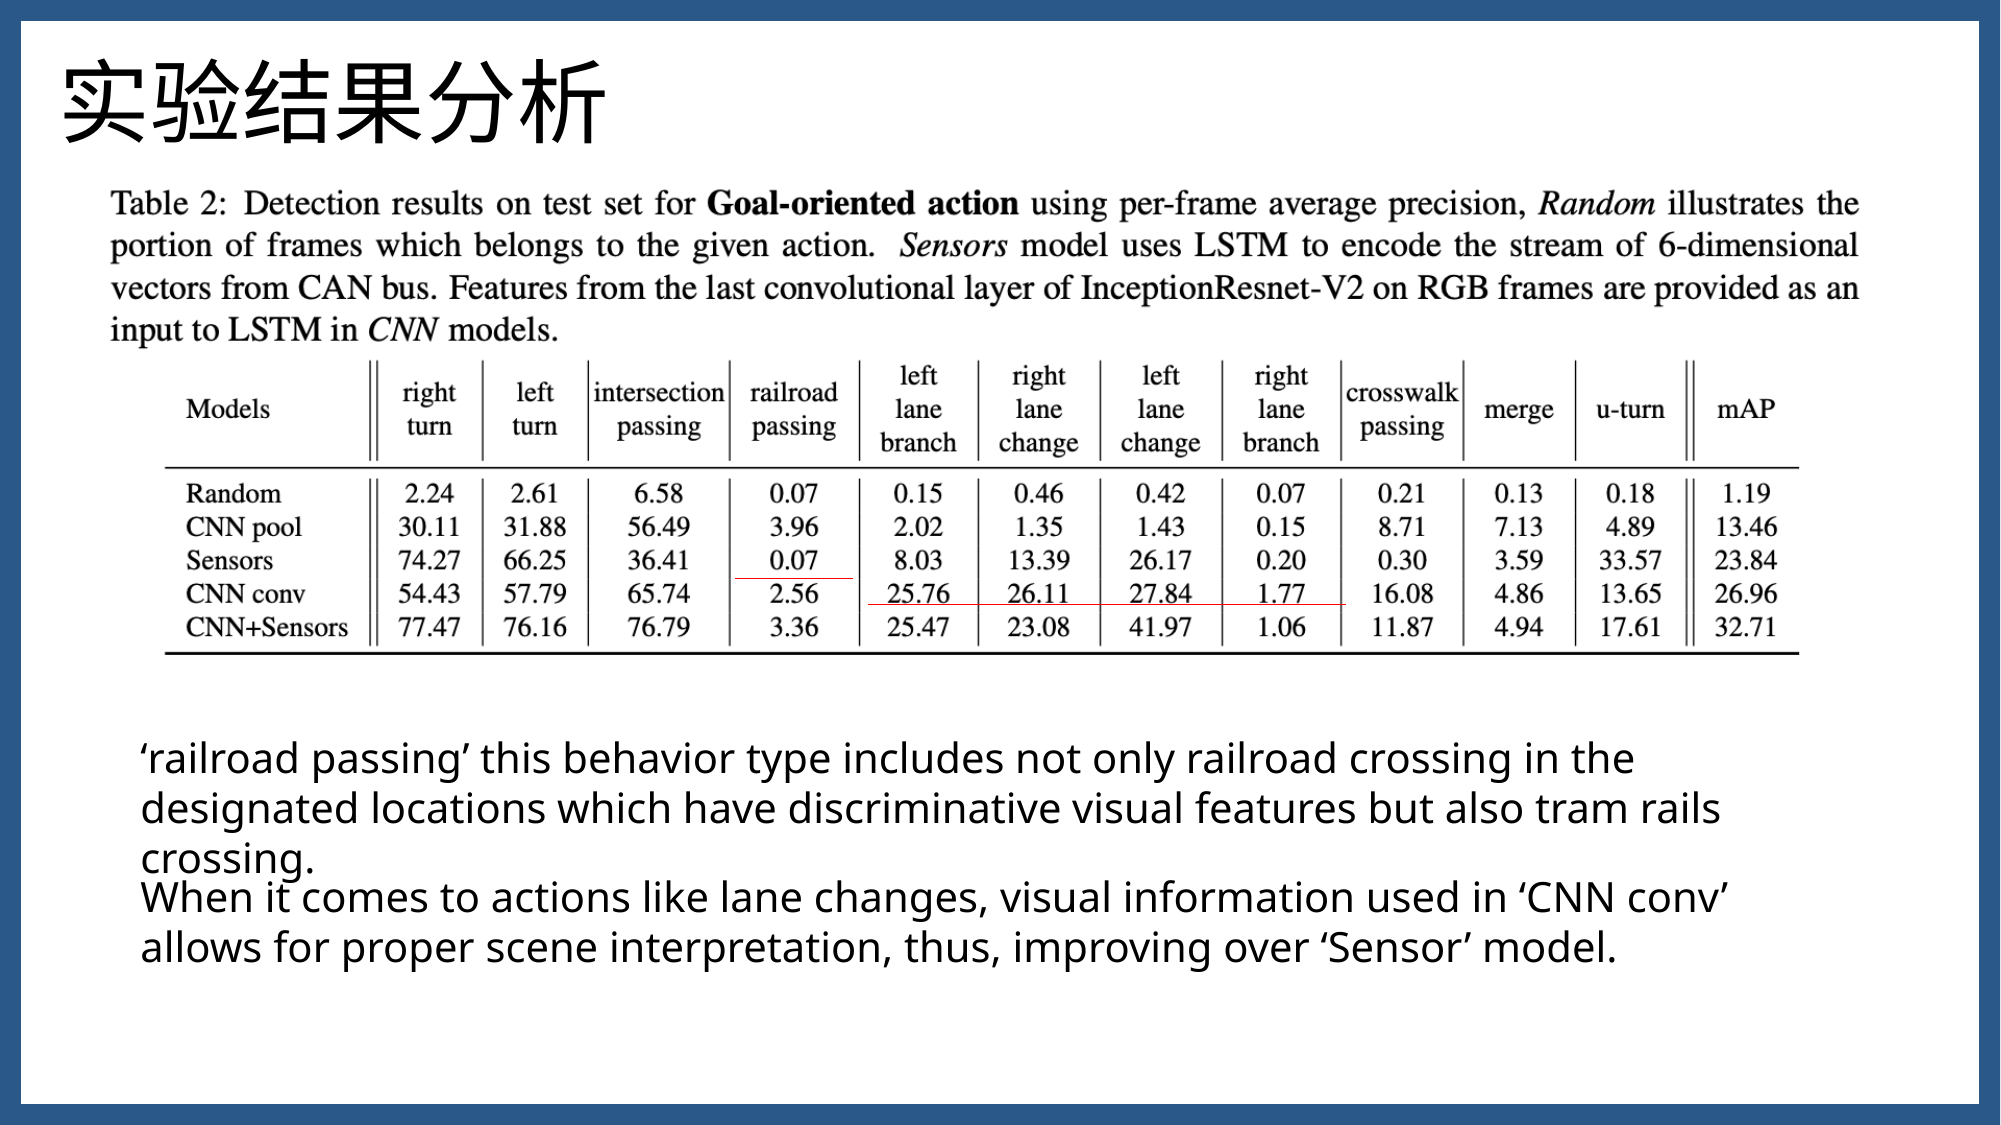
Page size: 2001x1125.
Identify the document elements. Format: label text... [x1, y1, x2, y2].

text_box ‘railroad passing’ this behavior type includes not only railroad crossing in the designated locations which have discriminative visual features but also tram rails crossing. [125, 723, 1784, 863]
picture [97, 181, 1871, 655]
title 实验结果分析 [43, 32, 1727, 182]
text_box When it comes to actions like lane changes, visual information used in ‘CNN conv’ allows for proper scene interpretation, thus, improving over ‘Sensor’ model. [125, 863, 1843, 979]
